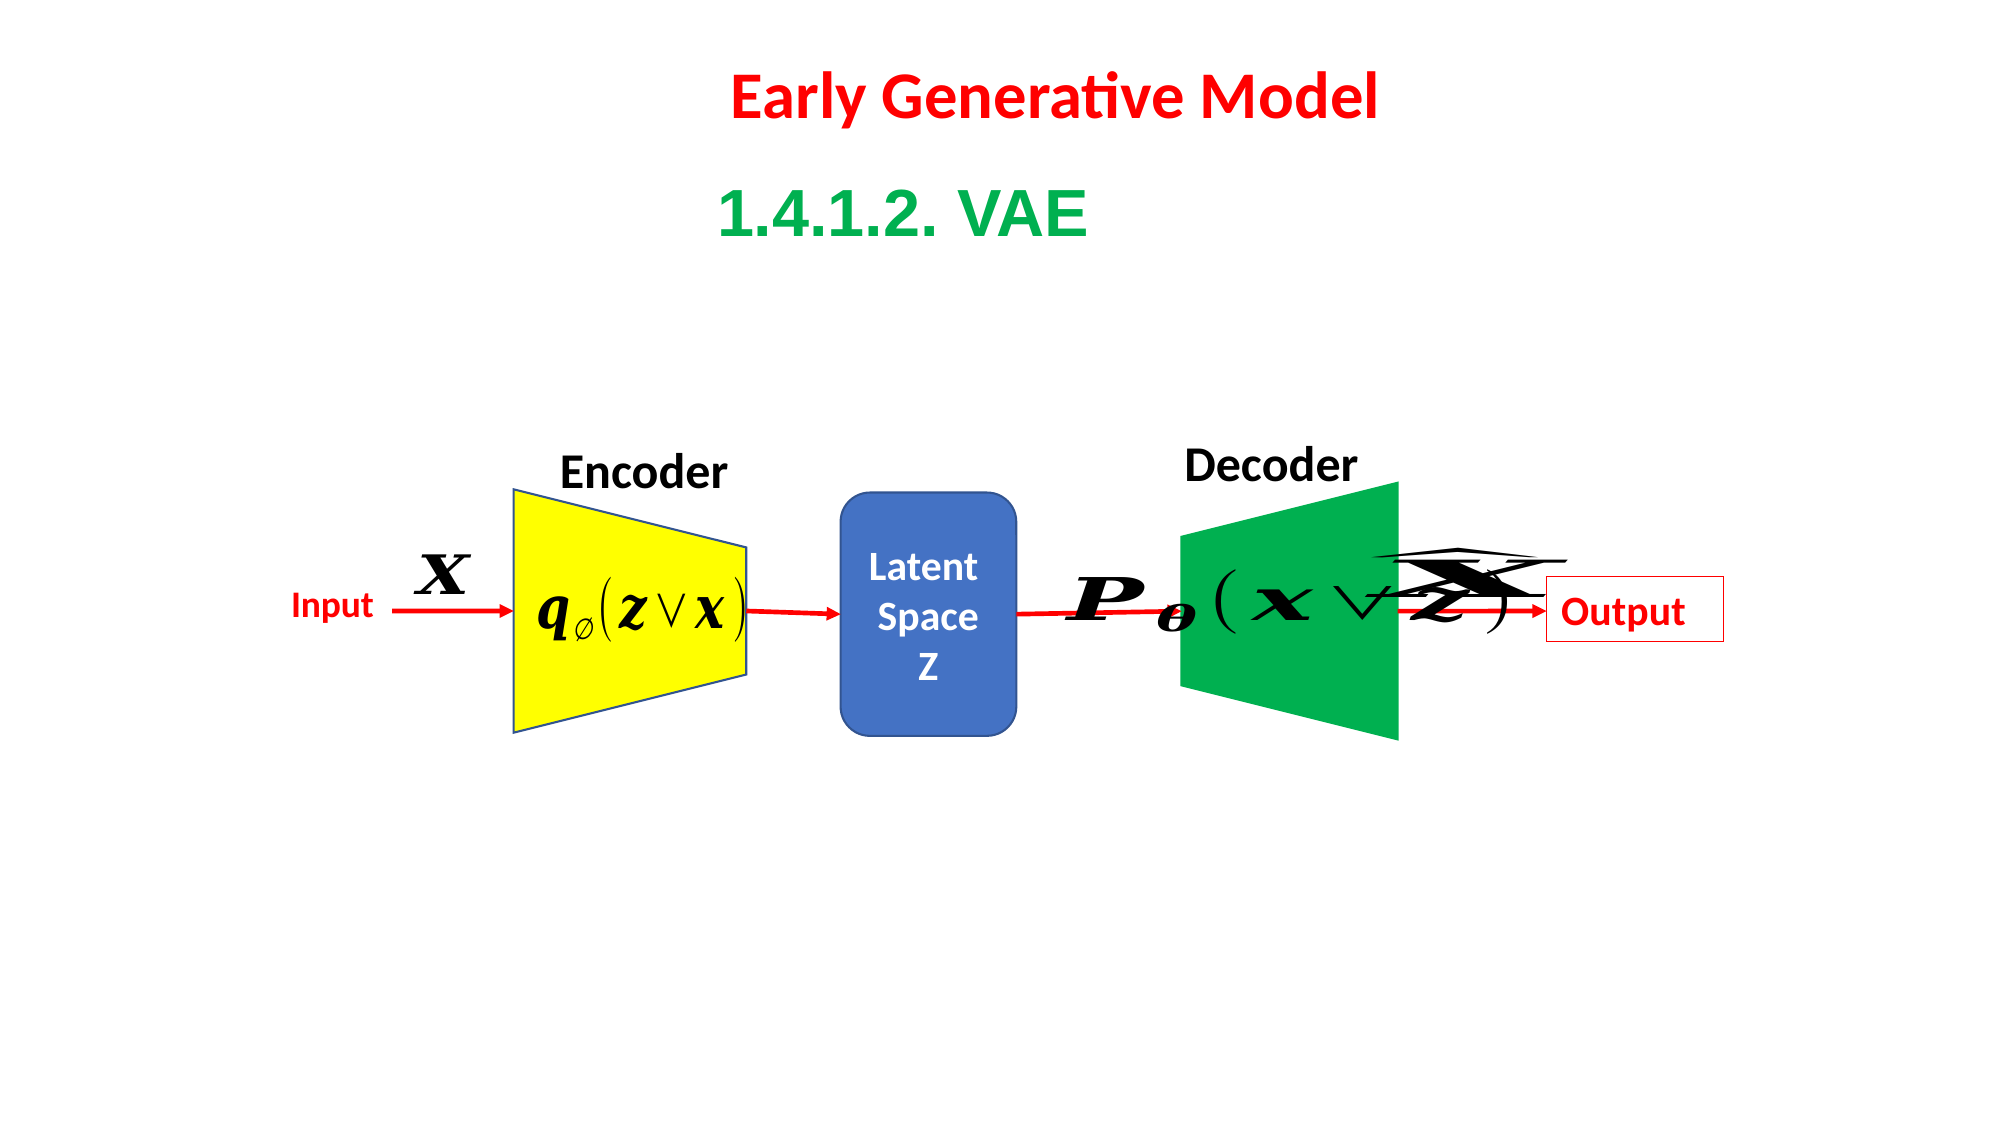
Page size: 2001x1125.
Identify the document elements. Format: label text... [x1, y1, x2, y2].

text_box Decoder [1169, 424, 1413, 499]
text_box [1016, 610, 1182, 615]
text_box Latent Space Z [839, 491, 1018, 737]
text_box [1180, 499, 1399, 741]
text_box Input [276, 572, 472, 633]
text_box Output [1546, 576, 1724, 642]
text_box [1263, 546, 1444, 607]
text_box [512, 488, 748, 735]
text_box 1.4.1.2. VAE [702, 162, 1513, 258]
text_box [746, 610, 841, 615]
text_box Encoder [545, 430, 756, 506]
text_box Early Generative Model [715, 44, 2000, 140]
